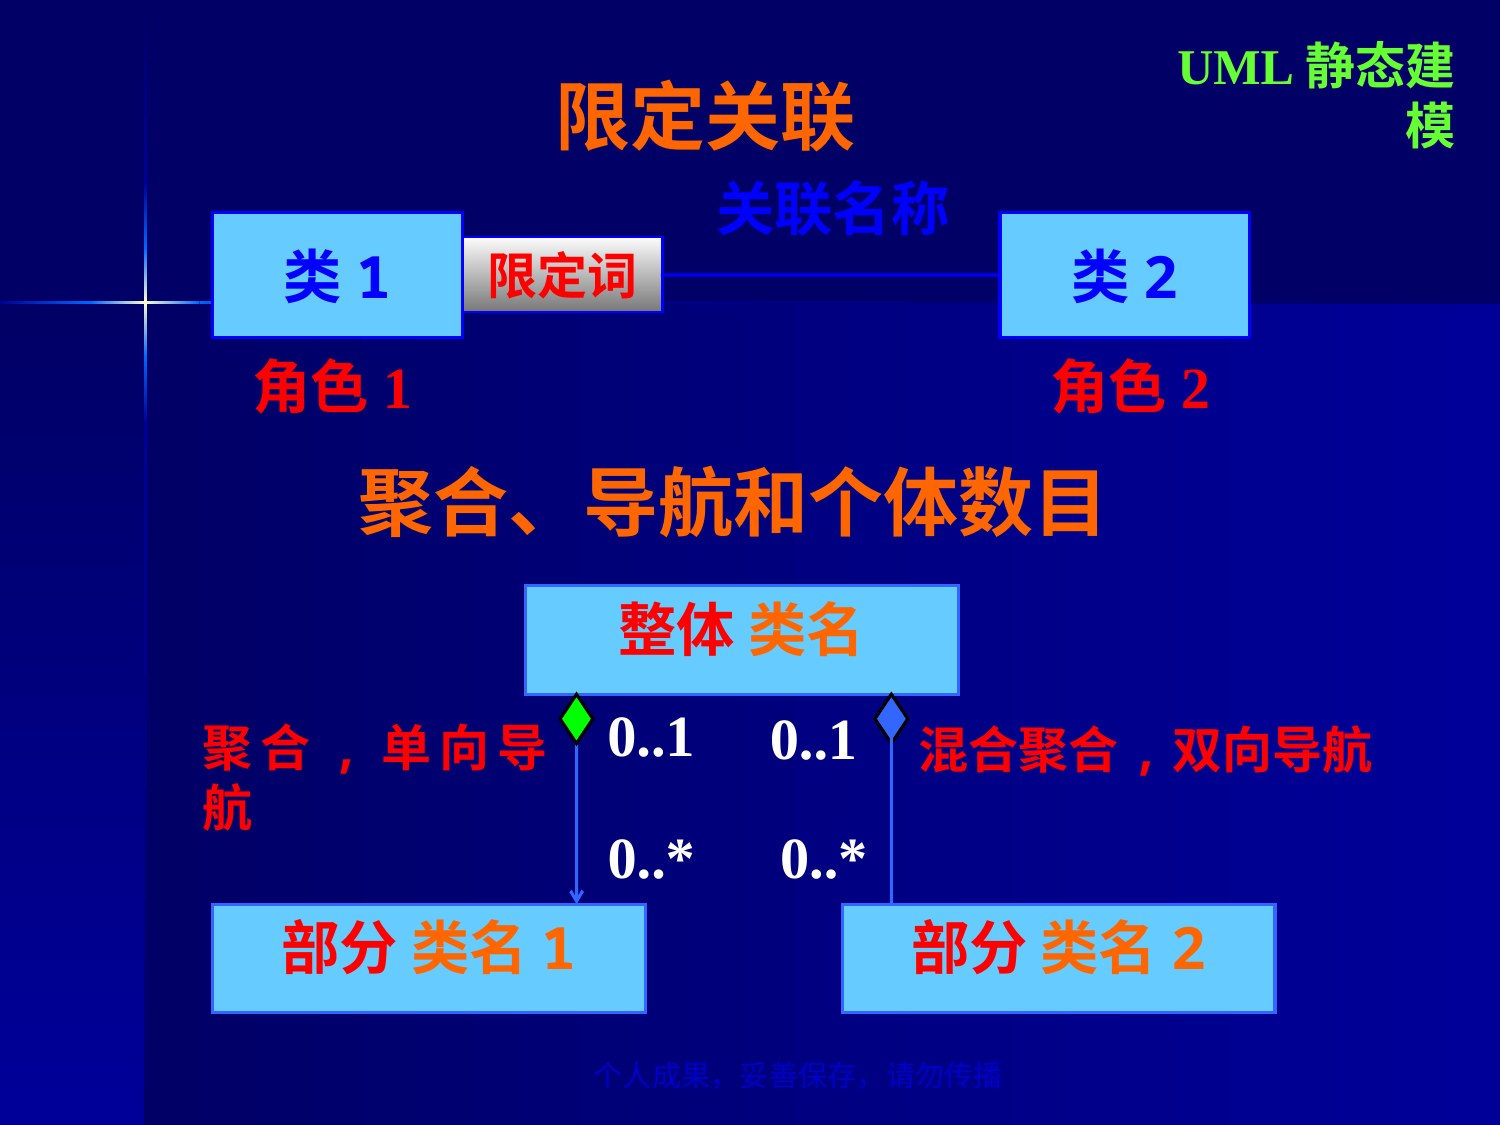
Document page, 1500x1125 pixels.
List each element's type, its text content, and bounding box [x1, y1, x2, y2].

text_box 部分 类名1 [212, 904, 646, 1013]
text_box 类2 [999, 212, 1250, 338]
text_box 0..* [749, 812, 891, 869]
footer 个人成果，妥善保存，请勿传播 [560, 1049, 1037, 1125]
text_box 部分 类名2 [842, 904, 1275, 1013]
text_box UML静态建模 [1116, 26, 1471, 162]
text_box [563, 694, 593, 744]
text_box [888, 694, 908, 743]
text_box 0..* [577, 812, 725, 869]
title 限定关联 [540, 64, 966, 166]
text_box 混合聚合,双向导航 [903, 710, 1413, 788]
text_box 聚合、导航和个体数目 [343, 450, 1288, 550]
text_box 整体 类名 [525, 585, 959, 695]
text_box 0..* [892, 812, 898, 869]
text_box 关联名称 [701, 164, 965, 250]
text_box 聚合,单向导航 [187, 709, 563, 849]
text_box 类1 [212, 212, 463, 338]
text_box 限定词 [462, 237, 663, 313]
text_box 0..1 [739, 693, 888, 750]
text_box 0..1 [577, 695, 725, 747]
text_box 角色1 [237, 342, 427, 428]
text_box 角色2 [1035, 342, 1225, 428]
text_box [569, 744, 584, 904]
